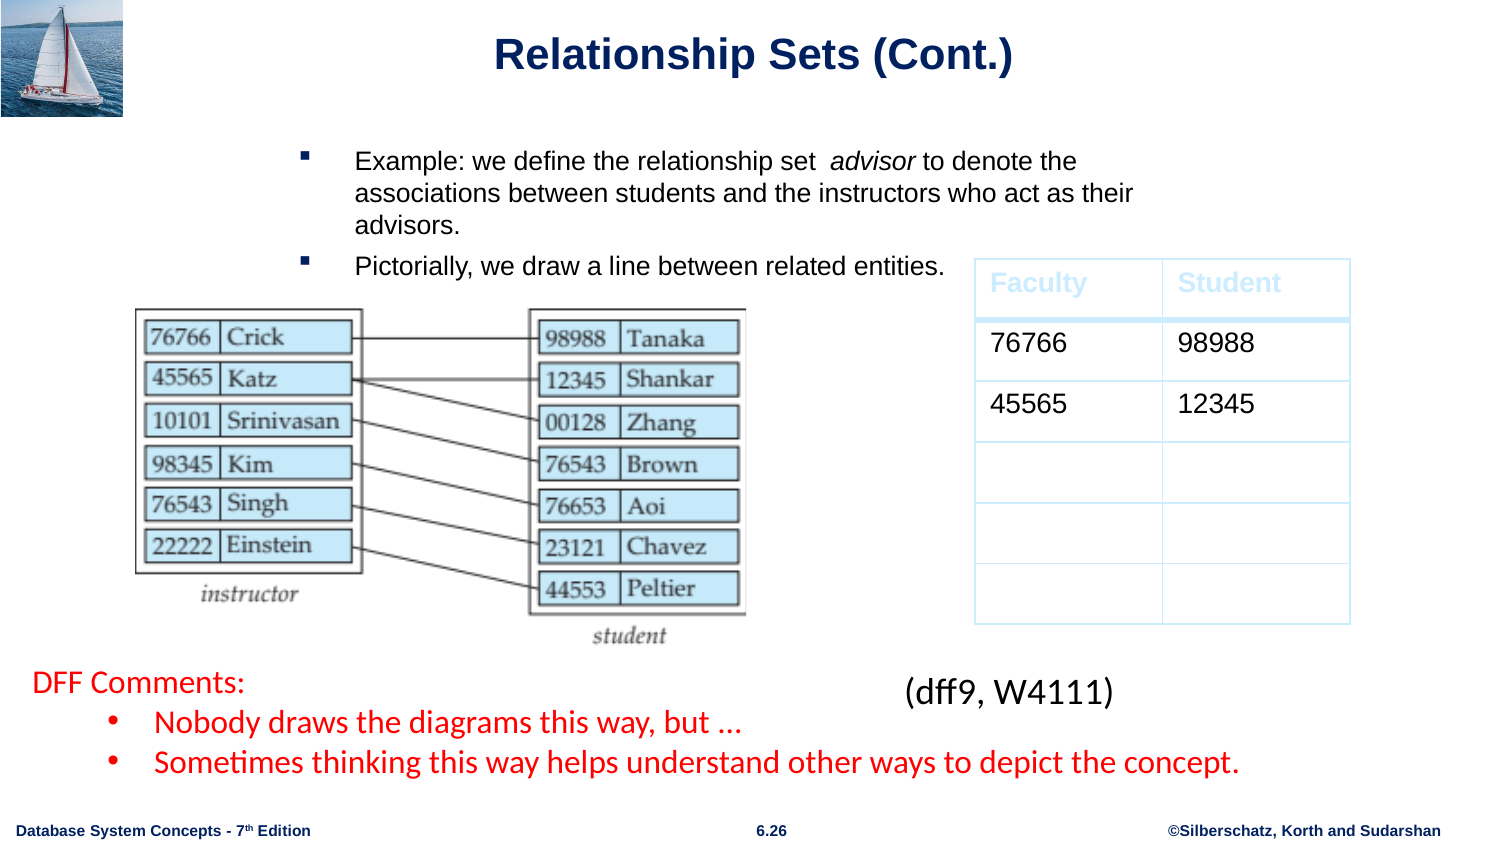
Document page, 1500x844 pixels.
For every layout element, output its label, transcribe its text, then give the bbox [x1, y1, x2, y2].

table_header Faculty [976, 260, 1162, 317]
table_cell 76766 [976, 323, 1162, 380]
table_cell 98988 [1163, 323, 1349, 380]
text_box Example: we define the relationship set advisor to denote the associations between students and the instructors who act as their advisors. Pictorially, we draw a line between related entities. [283, 136, 1209, 336]
picture [134, 307, 747, 647]
table_cell [976, 443, 1162, 502]
table_cell 12345 [1163, 382, 1349, 441]
table_cell [1163, 443, 1349, 502]
picture [0, 0, 123, 117]
text_box (dff9, W4111) [889, 659, 1130, 719]
table_cell [1163, 504, 1349, 563]
table_header Student [1163, 260, 1349, 317]
table_cell [976, 564, 1162, 623]
table_cell [976, 504, 1162, 563]
table_cell 45565 [976, 382, 1162, 441]
title Relationship Sets (Cont.) [245, 10, 1263, 86]
text_box DFF Comments: Nobody draws the diagrams this way, but ... Sometimes thinking this way helps understand other ways to depict the concept. [17, 652, 1451, 787]
table_cell [1163, 564, 1349, 623]
